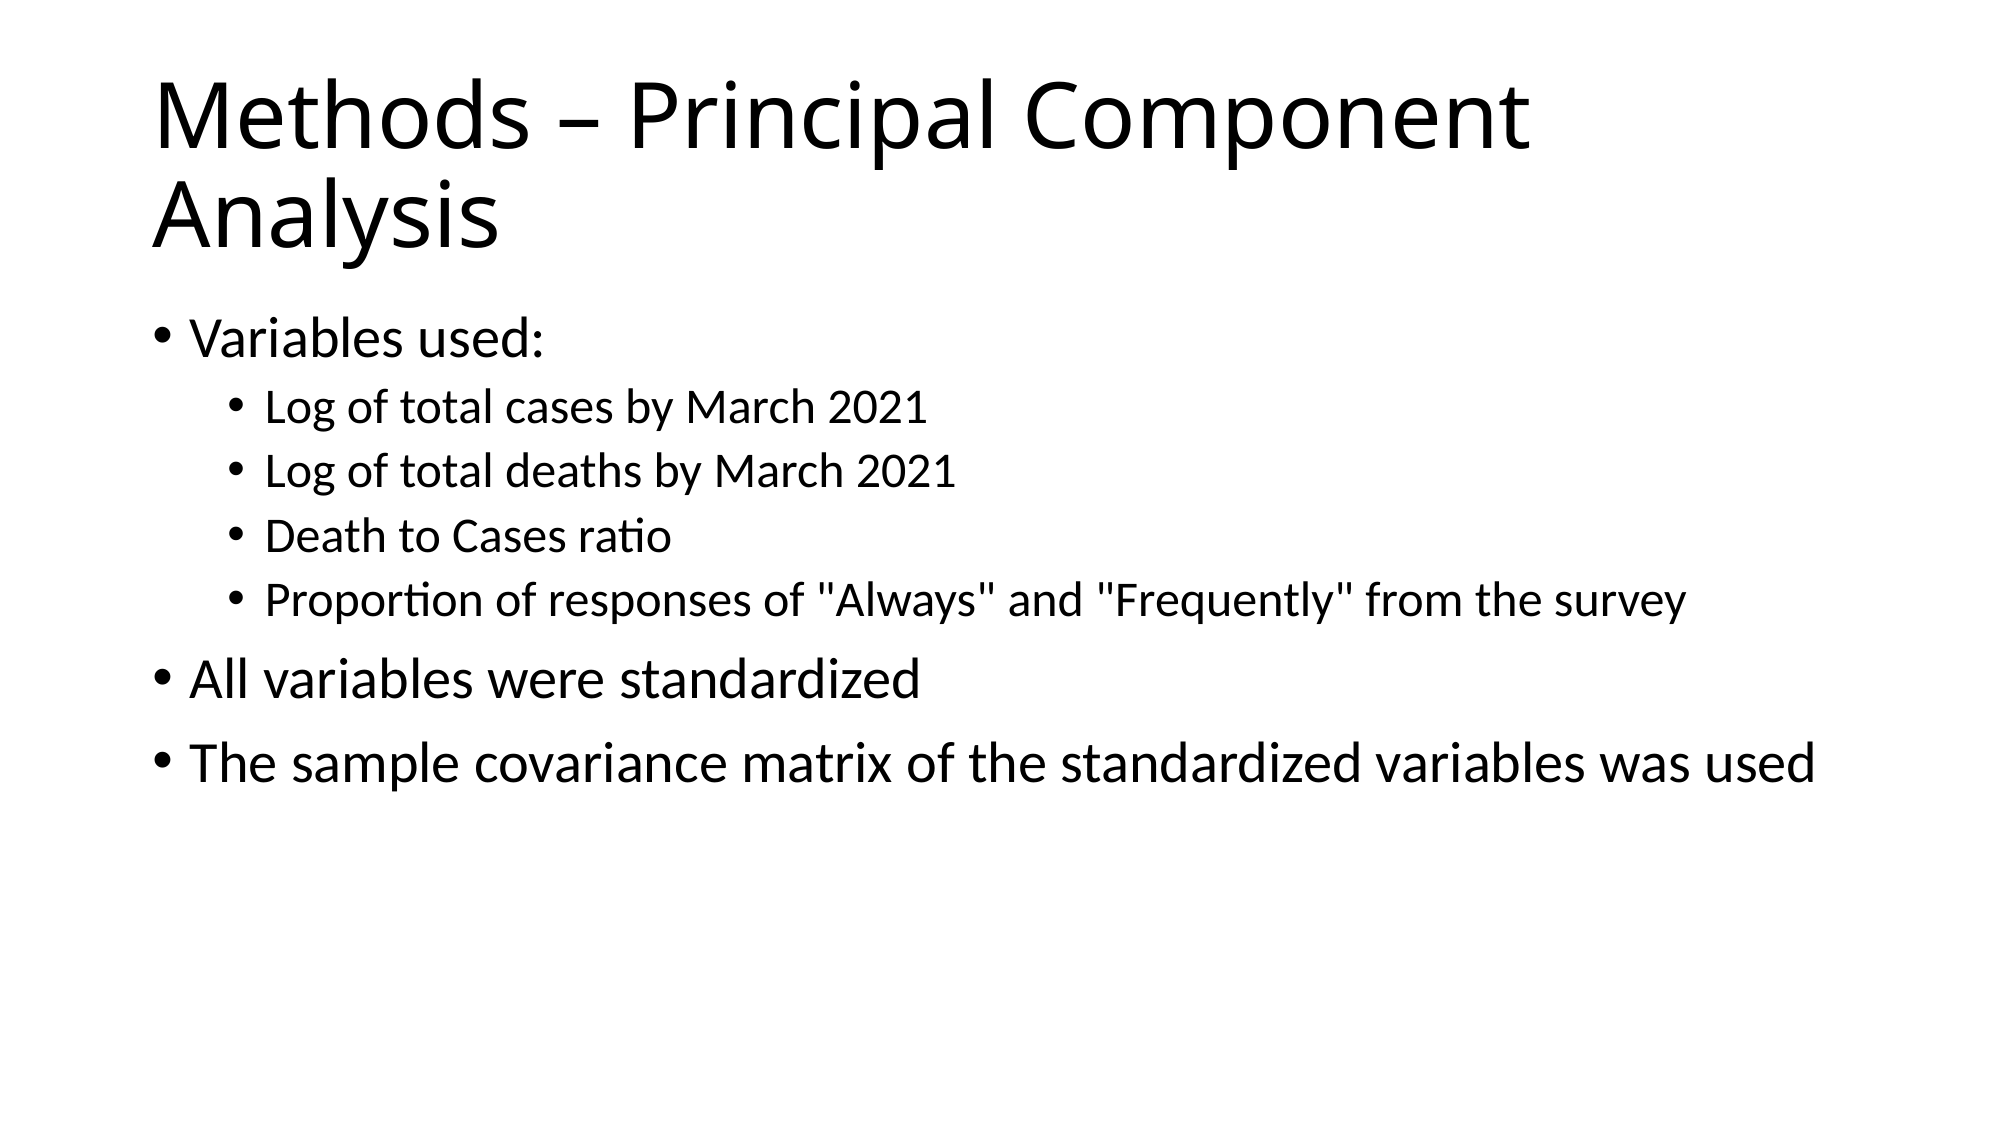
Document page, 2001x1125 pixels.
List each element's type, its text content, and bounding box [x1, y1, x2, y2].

title Methods – Principal Component Analysis [137, 59, 1863, 278]
list Variables used: Log of total cases by March 2021 Log of total deaths by March 2021 Death to Cases ratio Proportion of responses of "Always" and "Frequently" from the survey All variables were standardized The sample covariance matrix of the standardized variables was used [137, 299, 1863, 1014]
